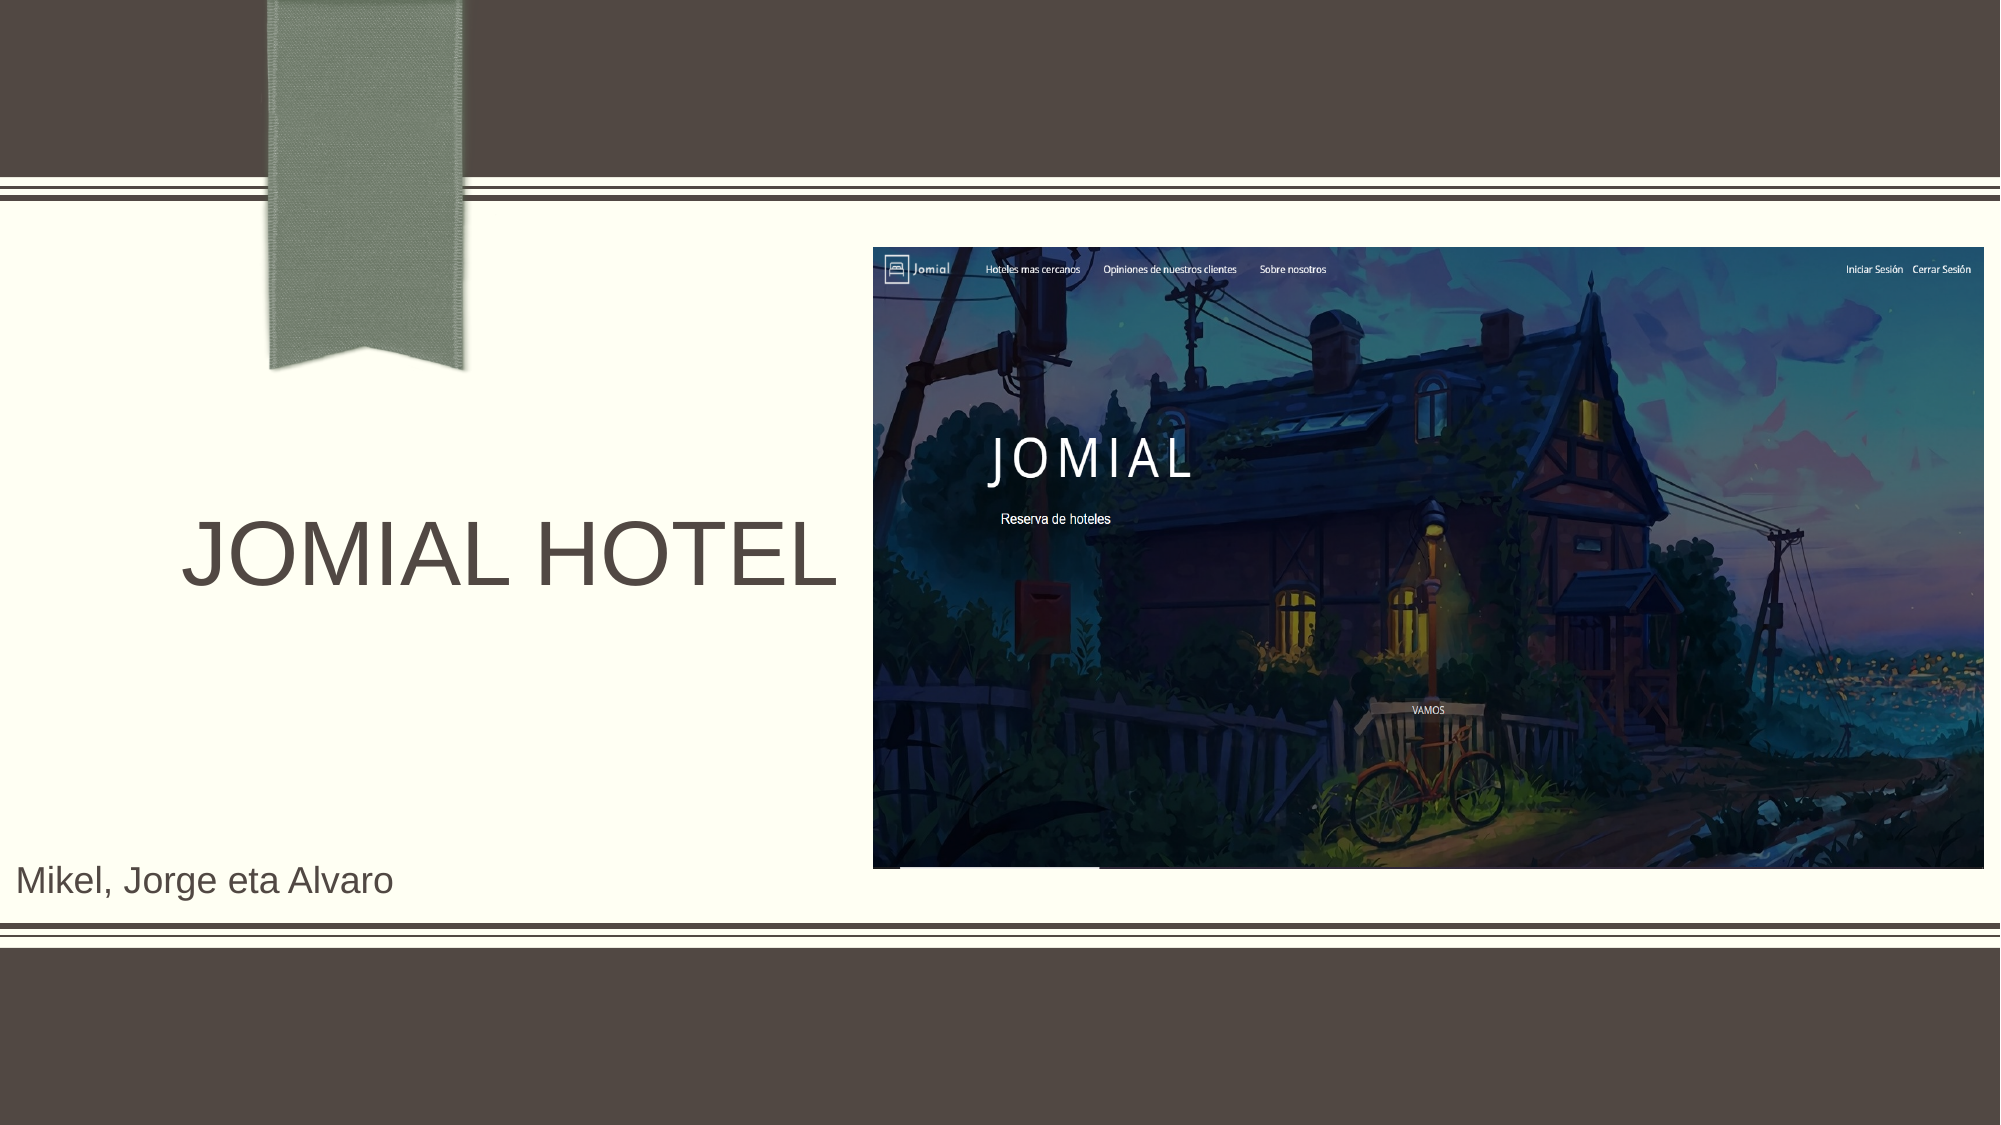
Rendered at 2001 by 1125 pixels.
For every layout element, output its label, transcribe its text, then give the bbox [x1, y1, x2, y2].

title JOMIAL HOTEL [181, 376, 867, 741]
picture [217, 0, 505, 376]
subtitle Mikel, Jorge eta Alvaro [15, 855, 957, 1013]
picture [873, 247, 1984, 869]
